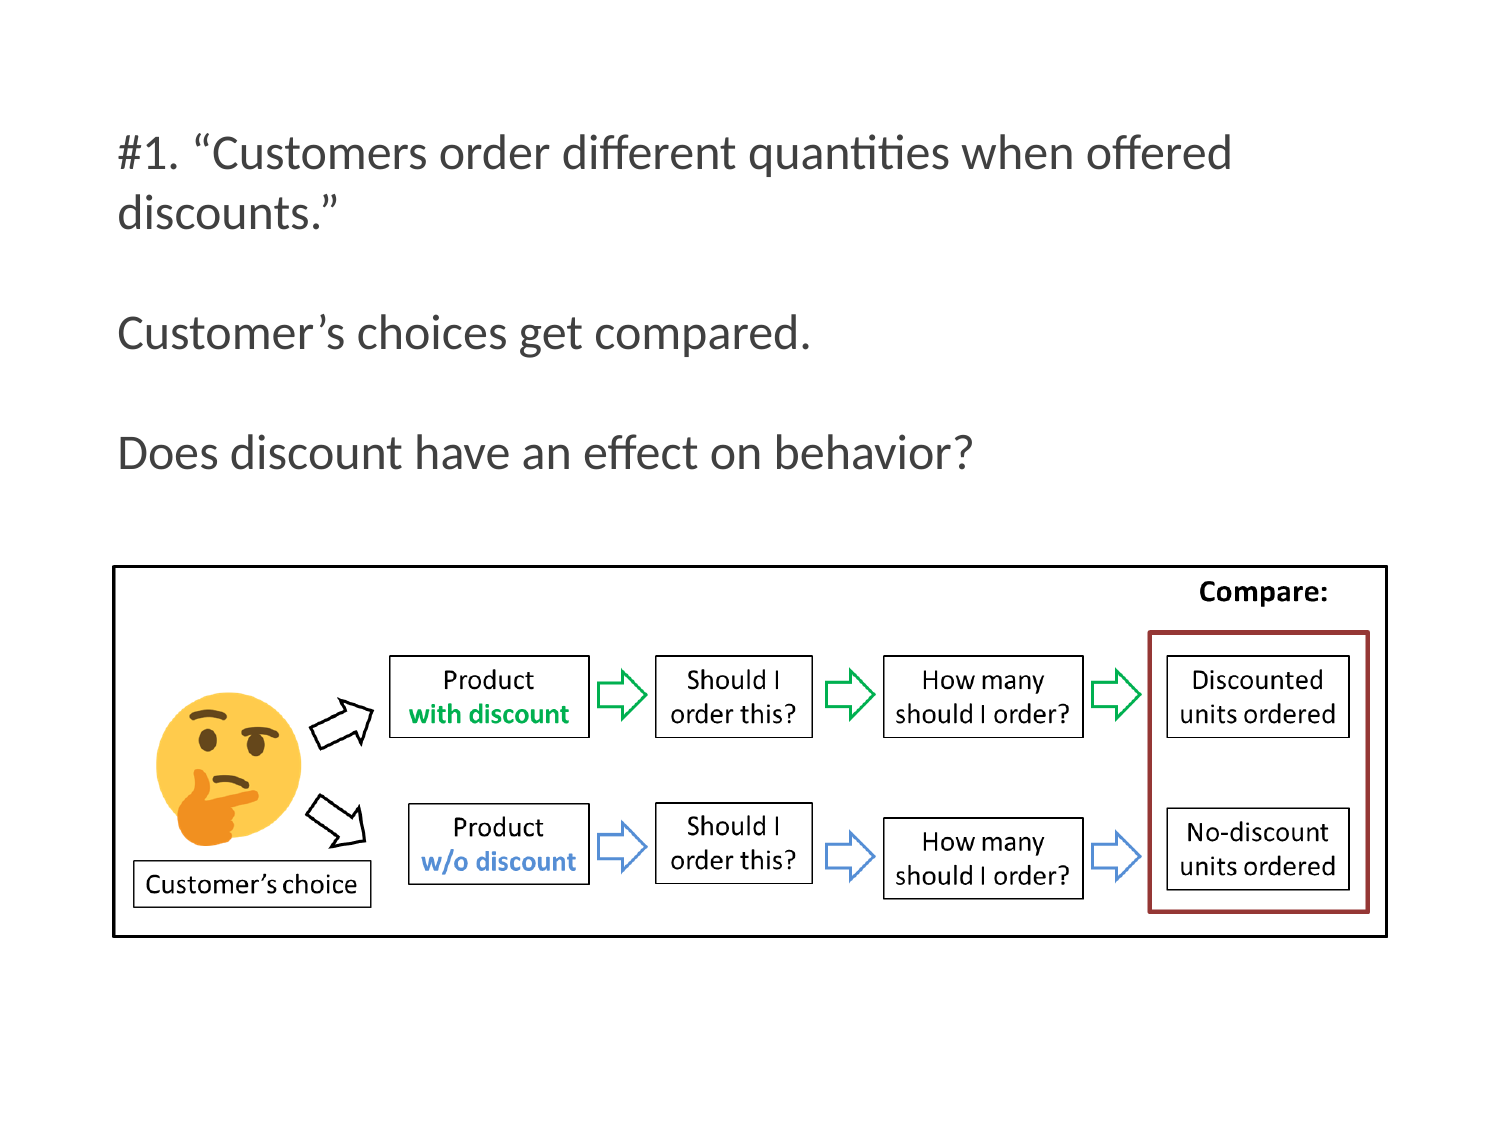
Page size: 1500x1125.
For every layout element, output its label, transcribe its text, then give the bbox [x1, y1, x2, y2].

text_box #1. “Customers order different quantities when offered discounts.” Customer’s choices get compared. Does discount have an effect on behavior? [102, 112, 1399, 488]
picture [112, 562, 1388, 938]
